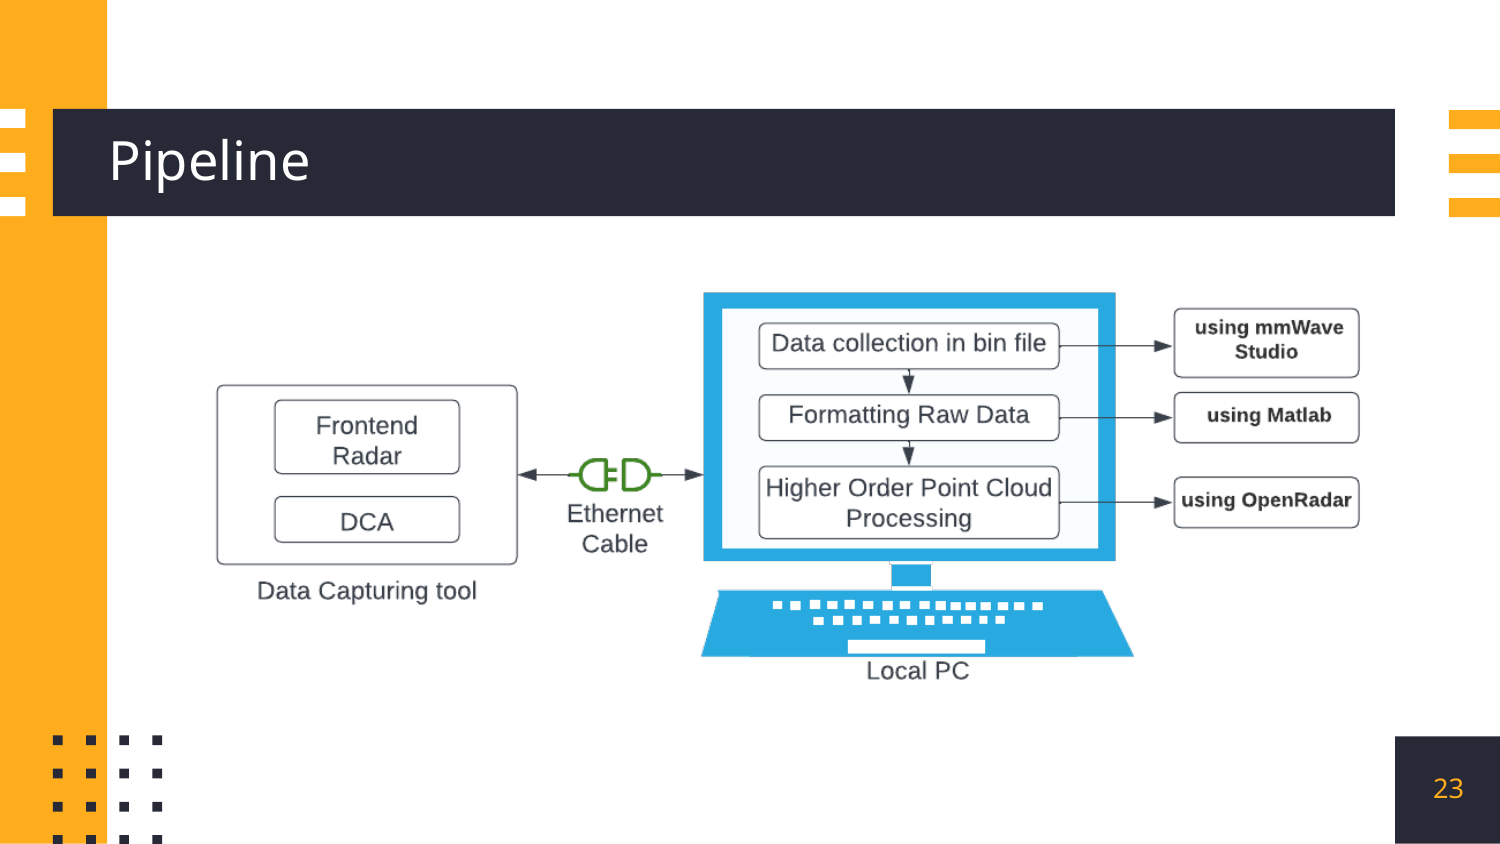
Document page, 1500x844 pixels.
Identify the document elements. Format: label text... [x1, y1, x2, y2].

title Pipeline [108, 108, 1396, 217]
picture [171, 247, 1406, 737]
slide_number ‹#› [1395, 736, 1500, 844]
